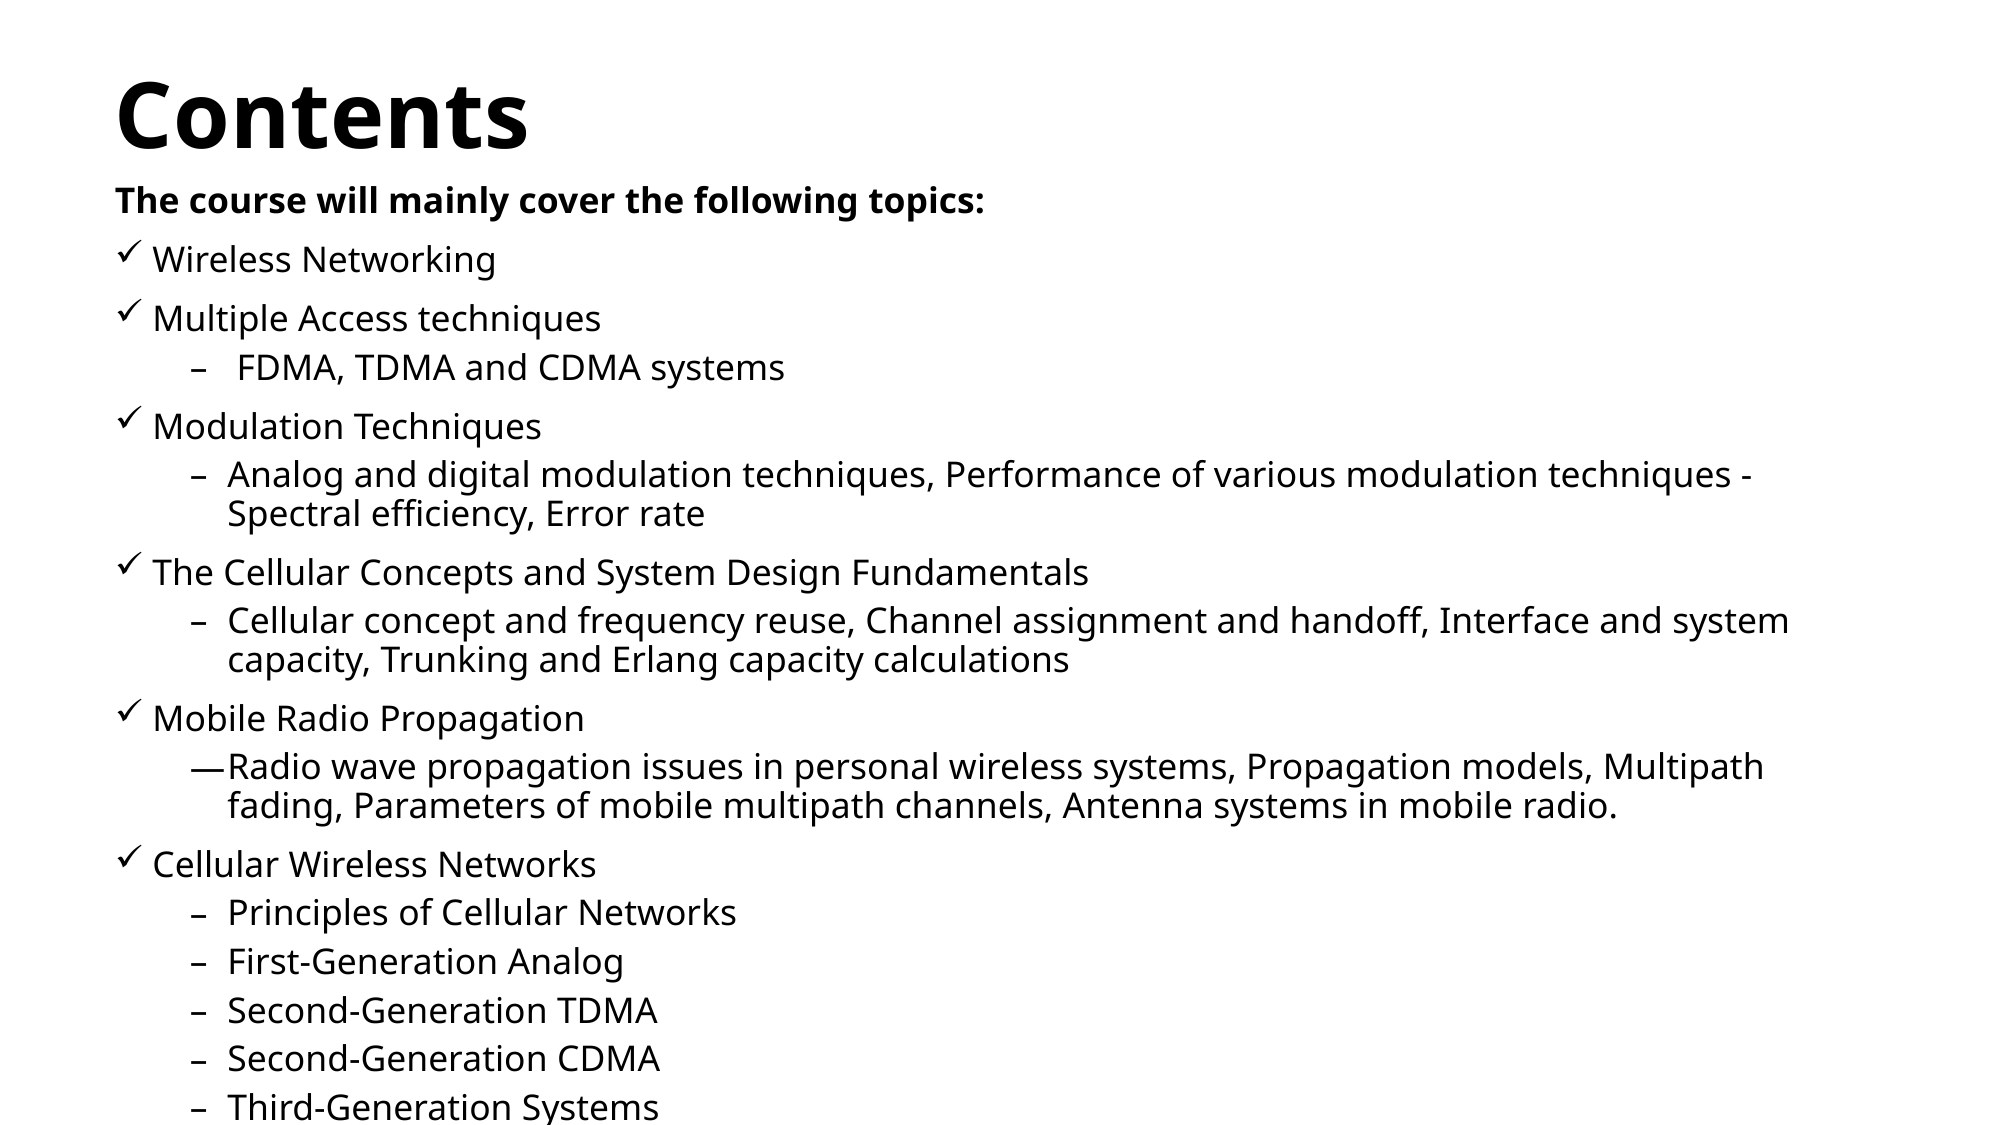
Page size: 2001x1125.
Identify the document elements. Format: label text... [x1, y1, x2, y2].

list The course will mainly cover the following topics: Wireless Networking Multiple Access techniques FDMA, TDMA and CDMA systems Modulation Techniques Analog and digital modulation techniques, Performance of various modulation techniques - Spectral efficiency, Error rate The Cellular Concepts and System Design Fundamentals Cellular concept and frequency reuse, Channel assignment and handoff, Interface and system capacity, Trunking and Erlang capacity calculations Mobile Radio Propagation Radio wave propagation issues in personal wireless systems, Propagation models, Multipath fading, Parameters of mobile multipath channels, Antenna systems in mobile radio. Cellular Wireless Networks Principles of Cellular Networks First-Generation Analog Second-Generation TDMA Second-Generation CDMA Third-Generation Systems [99, 174, 1900, 1125]
title Contents [99, 24, 1900, 174]
